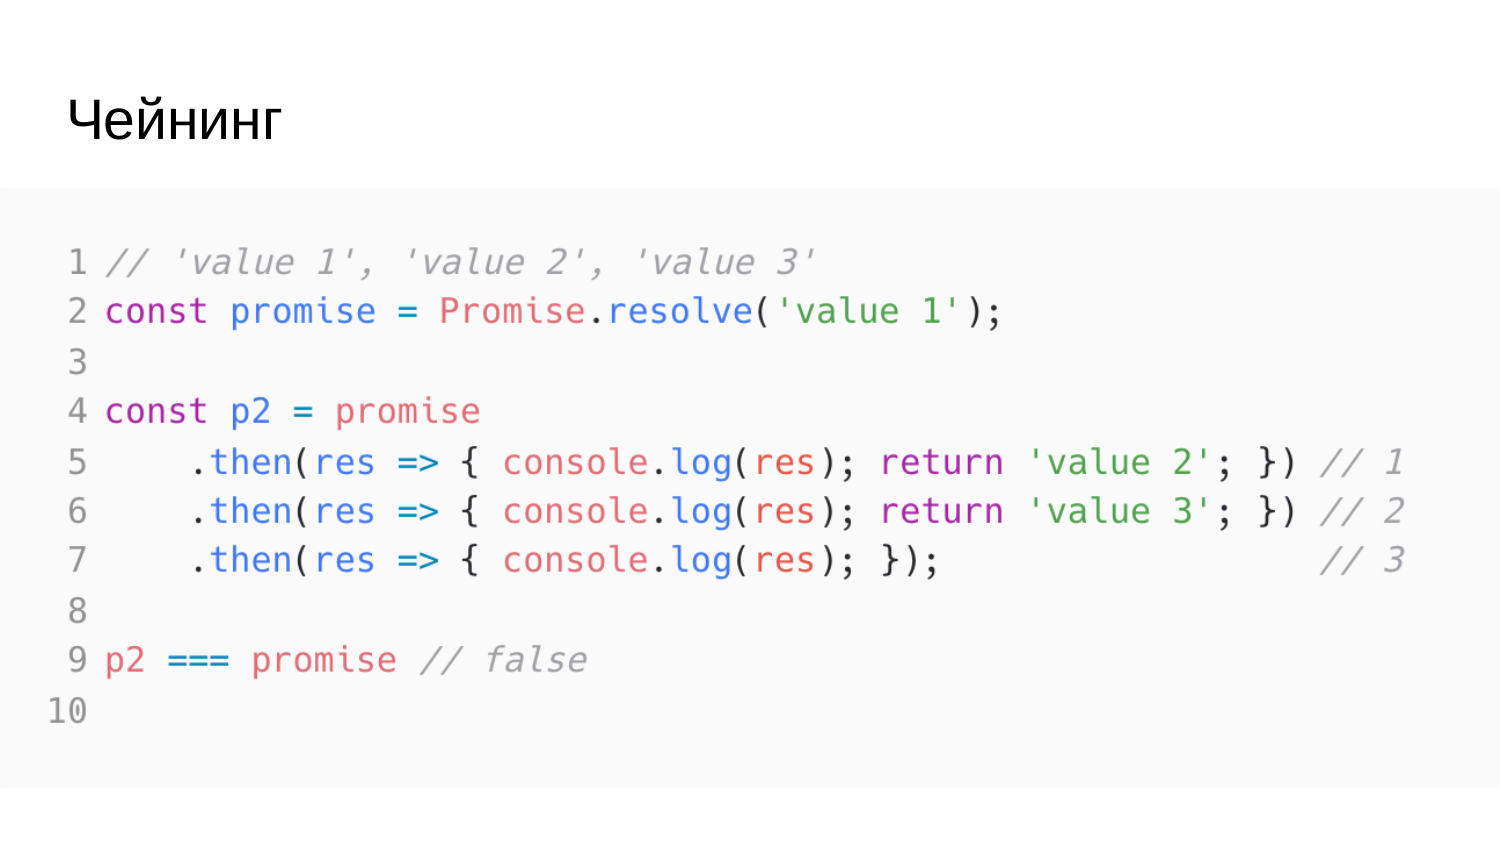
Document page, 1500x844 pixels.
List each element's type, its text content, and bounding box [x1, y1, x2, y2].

picture [0, 188, 1500, 788]
title Чейнинг [51, 72, 1449, 167]
